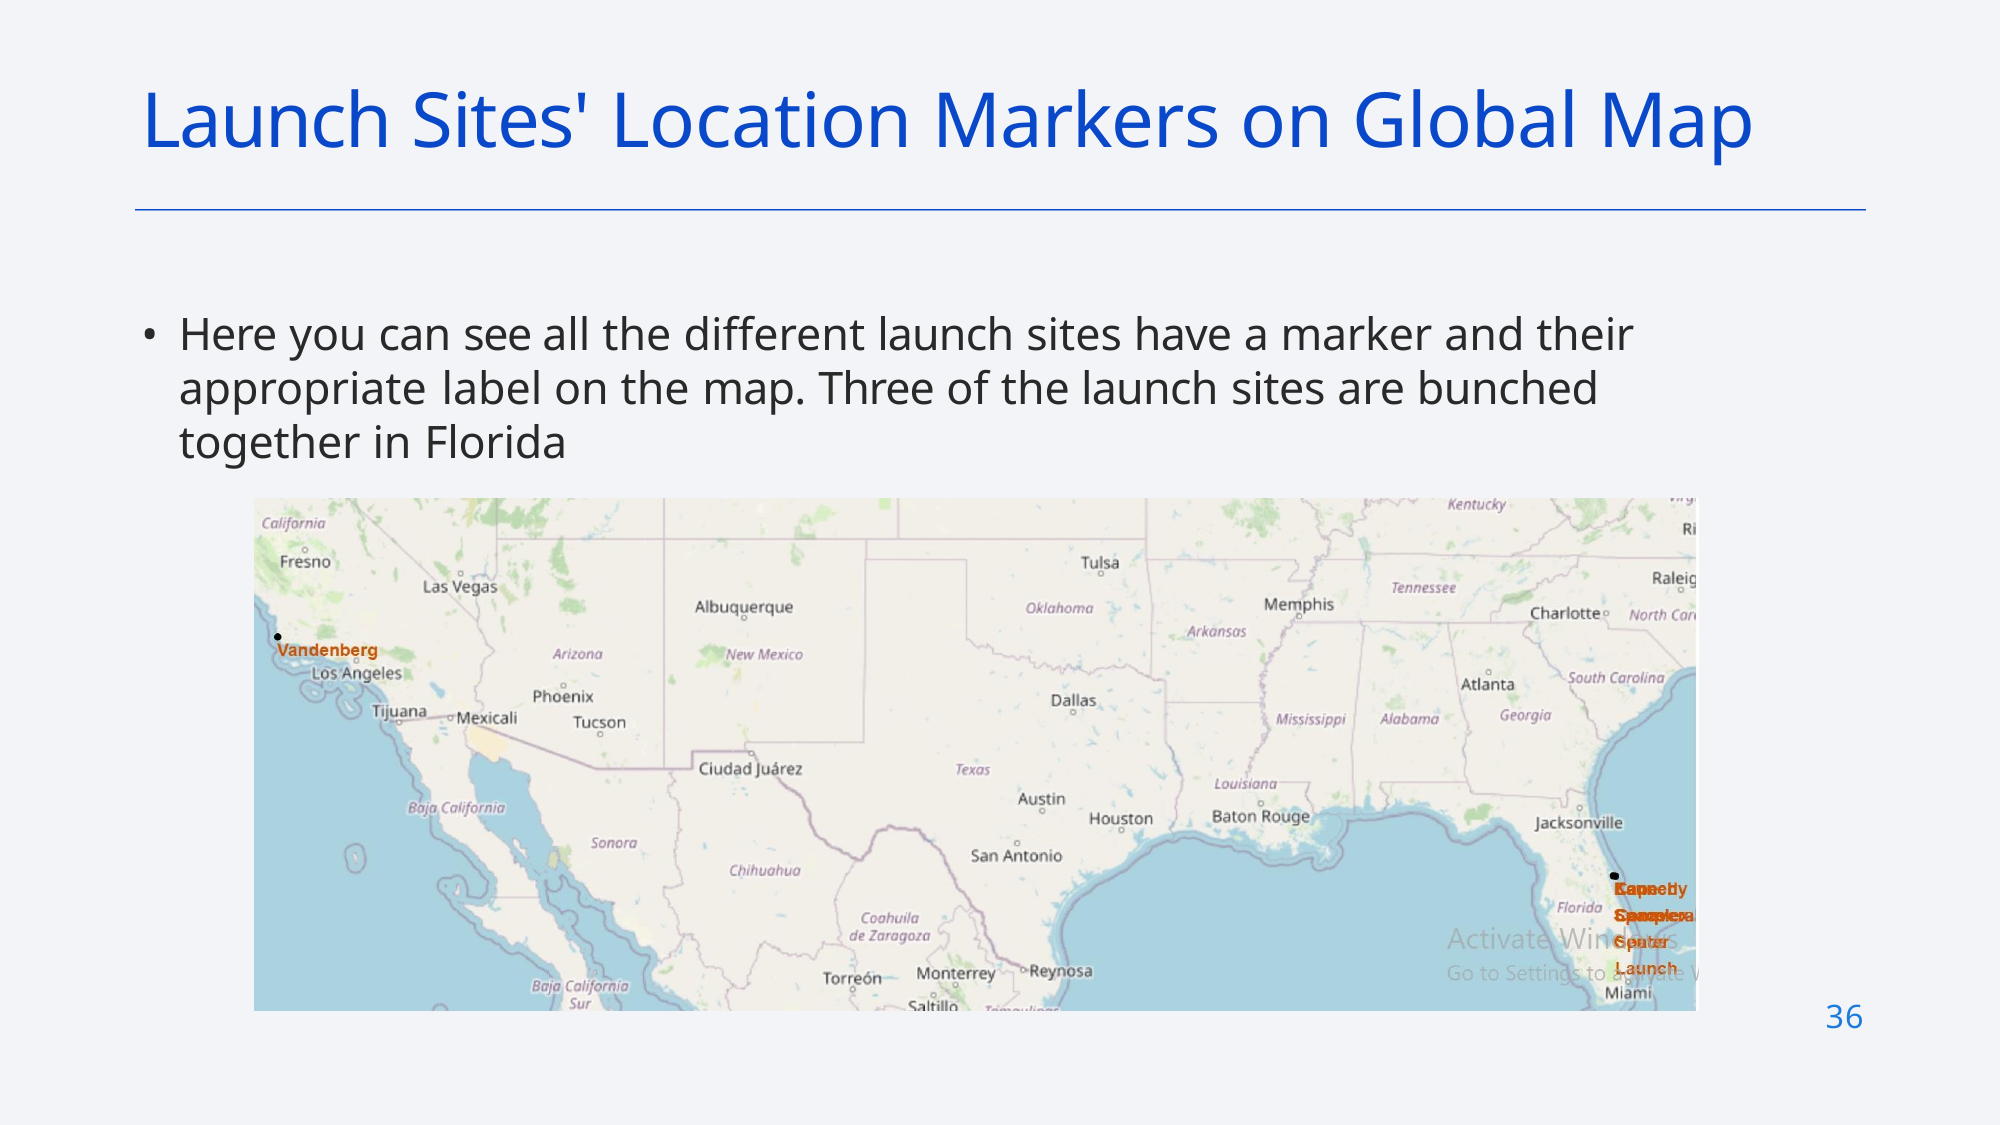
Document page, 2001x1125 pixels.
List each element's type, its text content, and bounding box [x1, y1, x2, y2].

picture [0, 0, 2000, 1125]
slide_number 36 [1819, 1002, 1875, 1125]
text_box Here you can see all the different launch sites have a marker and their appropriate label on the map. Three of the launch sites are bunched together in Florida [139, 303, 1688, 468]
title Launch Sites' Location Markers on Global Map [139, 68, 1861, 260]
